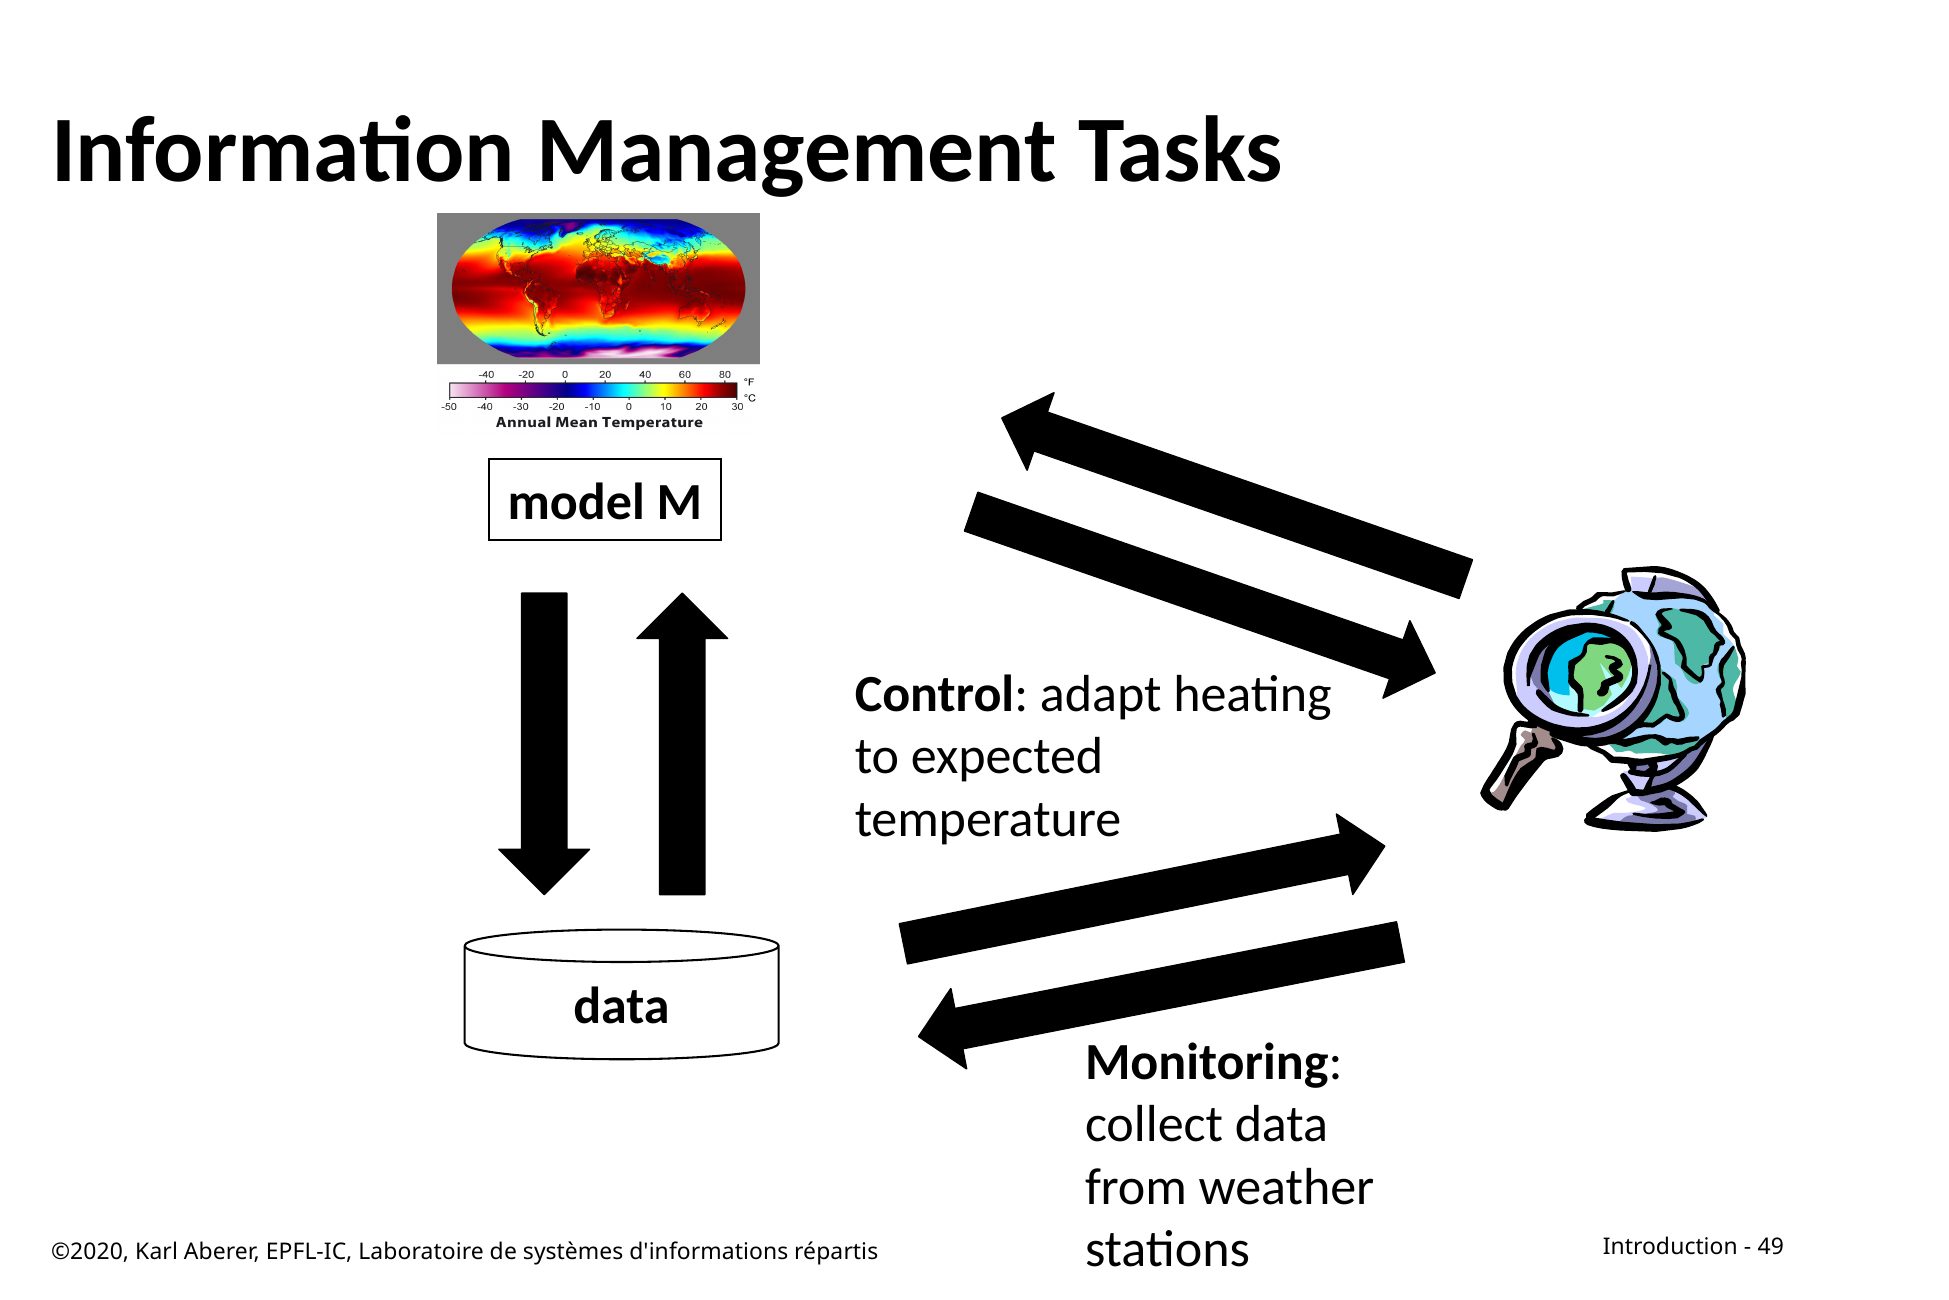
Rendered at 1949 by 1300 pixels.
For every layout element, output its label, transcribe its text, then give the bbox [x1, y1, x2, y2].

text_box model M [489, 458, 721, 540]
text_box [636, 593, 728, 895]
picture [1477, 565, 1746, 835]
text_box [899, 814, 1385, 964]
text_box [498, 593, 590, 895]
text_box [1001, 392, 1473, 599]
text_box Control: adapt heating to expected temperature [836, 649, 1374, 856]
text_box data [464, 929, 779, 1060]
picture [436, 212, 760, 435]
footer ©2020, Karl Aberer, EPFL-IC, Laboratoire de systèmes d'informations répartis [32, 1227, 1066, 1271]
text_box Monitoring: collect data from weather stations [1066, 1018, 1450, 1287]
text_box [964, 492, 1436, 699]
text_box [465, 930, 779, 962]
title Information Management Tasks [32, 57, 1803, 232]
text_box [918, 921, 1405, 1069]
